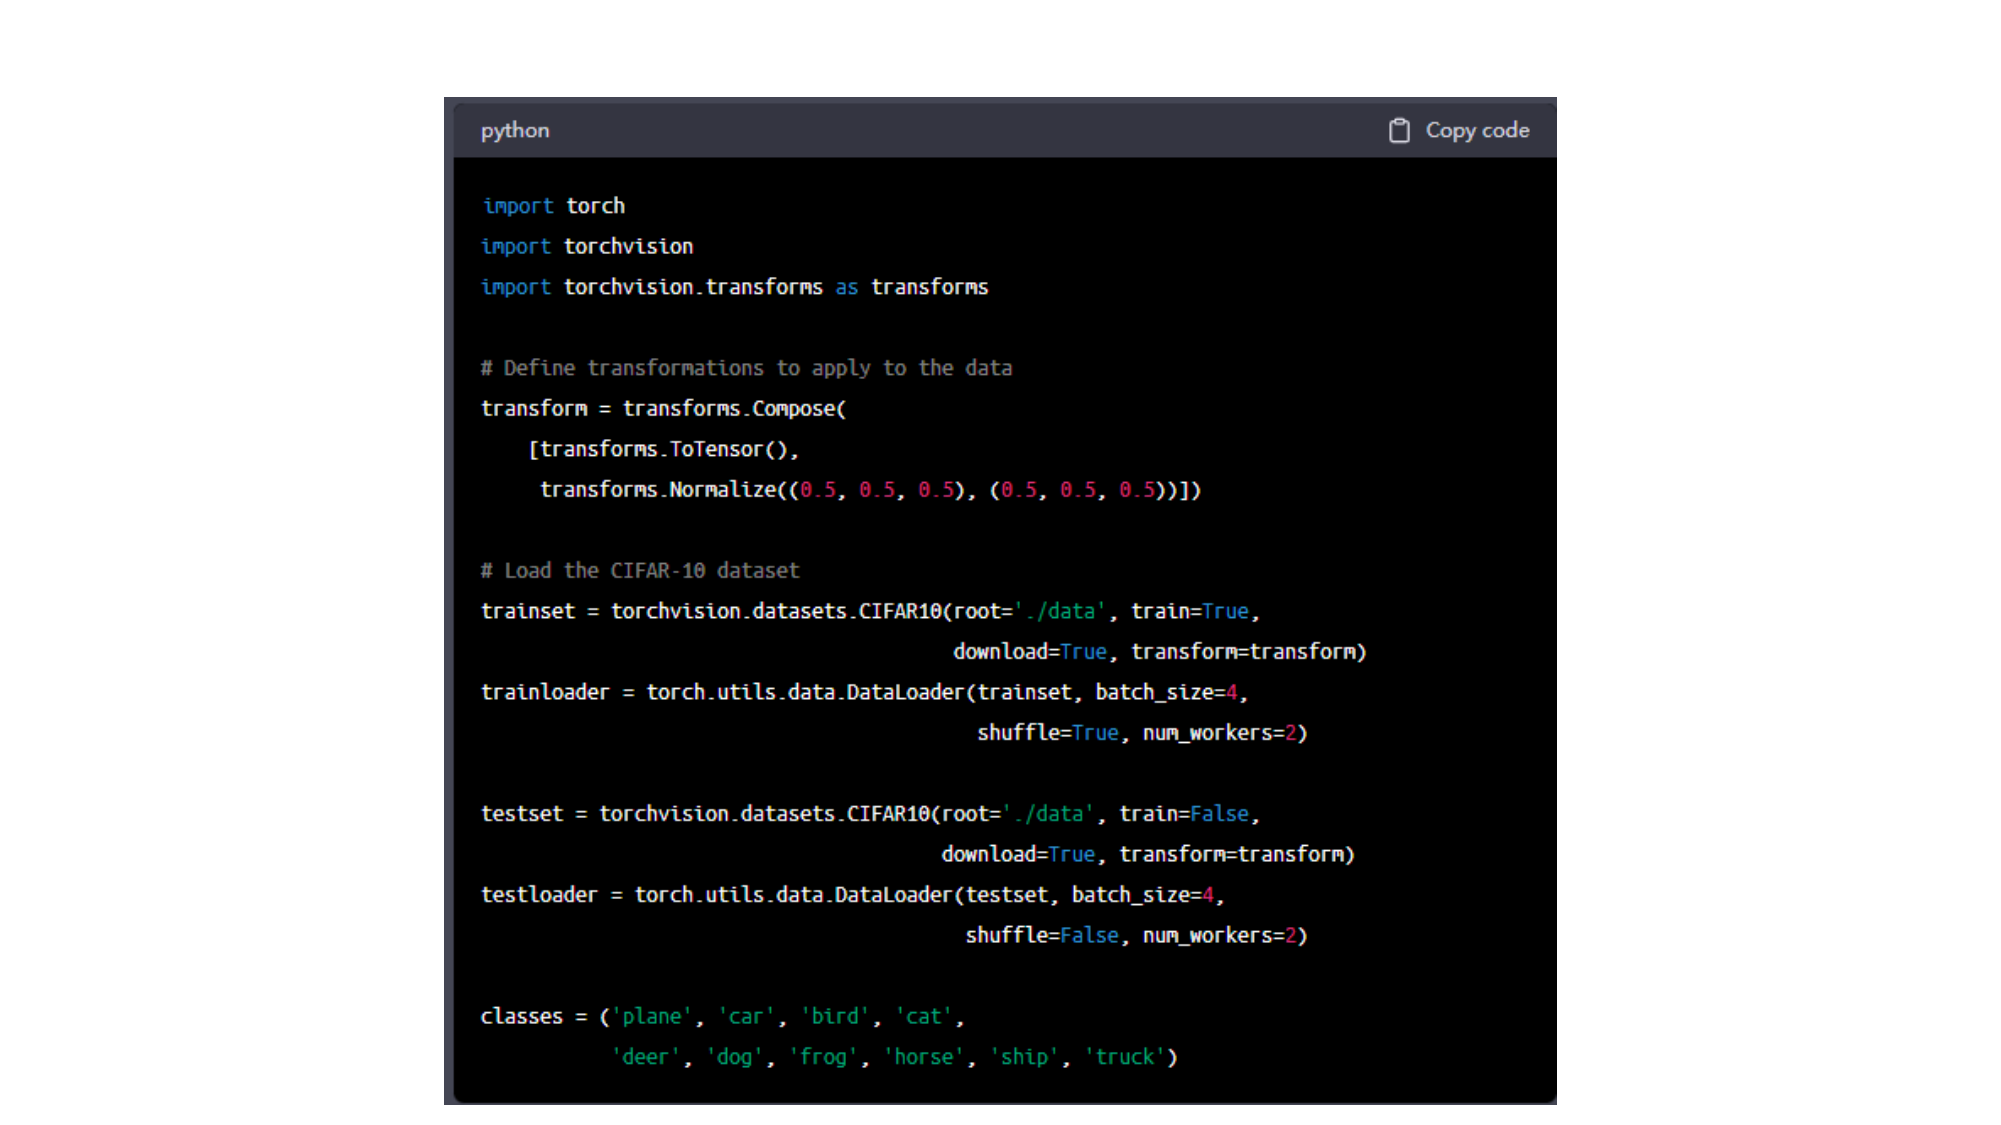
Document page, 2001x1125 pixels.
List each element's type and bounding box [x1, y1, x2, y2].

picture [444, 97, 1557, 1105]
